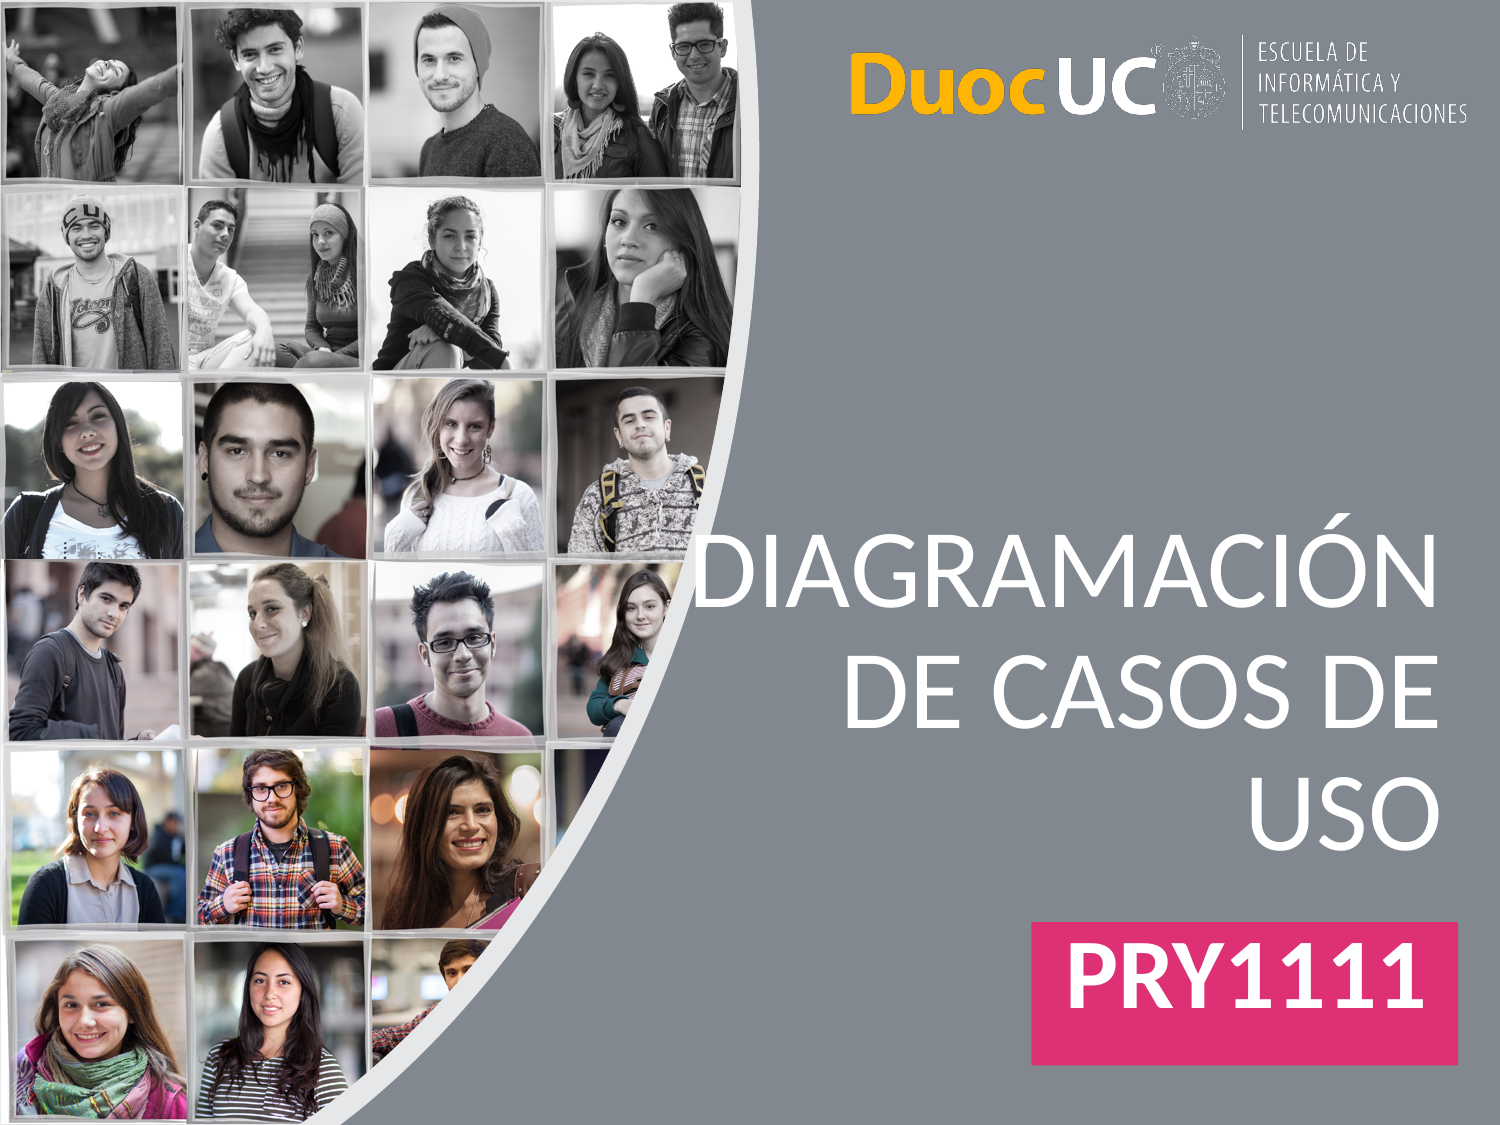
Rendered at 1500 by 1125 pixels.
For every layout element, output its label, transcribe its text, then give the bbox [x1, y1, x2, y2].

subtitle PRY1111 [1031, 922, 1459, 1066]
title DIAGRAMACIÓN DE CASOS DE USO [655, 408, 1459, 883]
picture [851, 34, 1467, 131]
picture [0, 1, 742, 1124]
